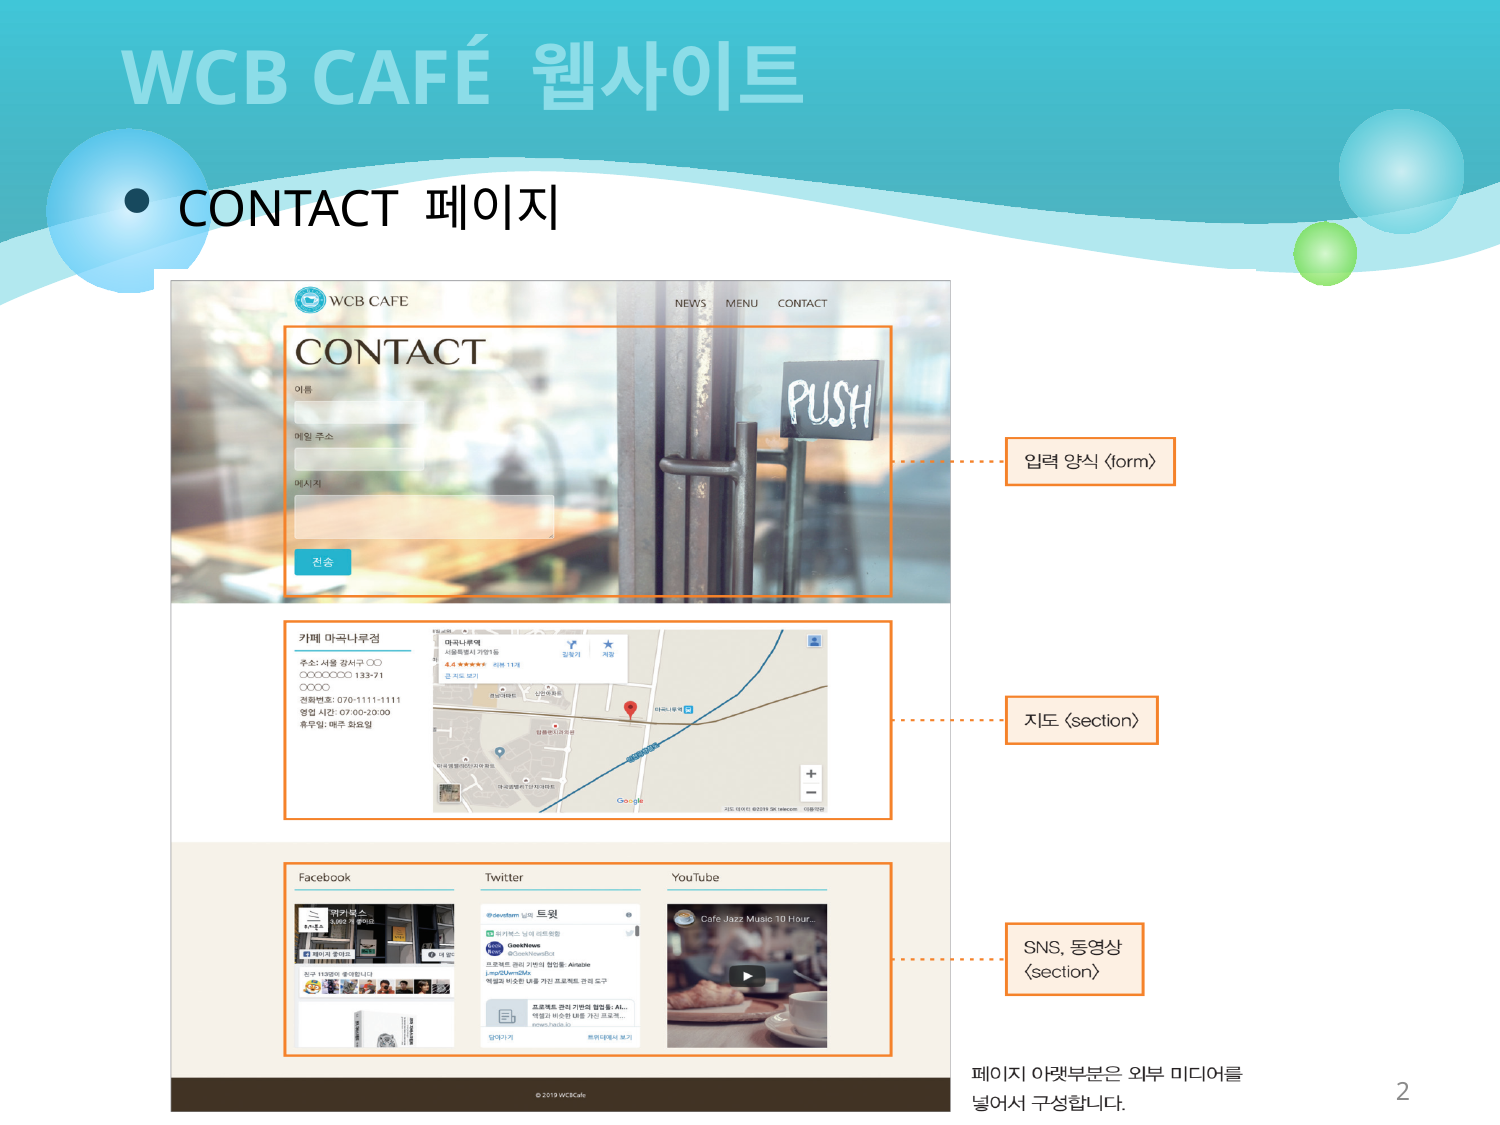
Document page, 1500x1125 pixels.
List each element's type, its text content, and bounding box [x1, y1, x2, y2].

text_box WCB CAFÉ 웹사이트 [105, 9, 1456, 139]
picture [154, 269, 1256, 1125]
list CONTACT 페이지 [106, 169, 809, 247]
slide_number 2 [1260, 1072, 1425, 1113]
